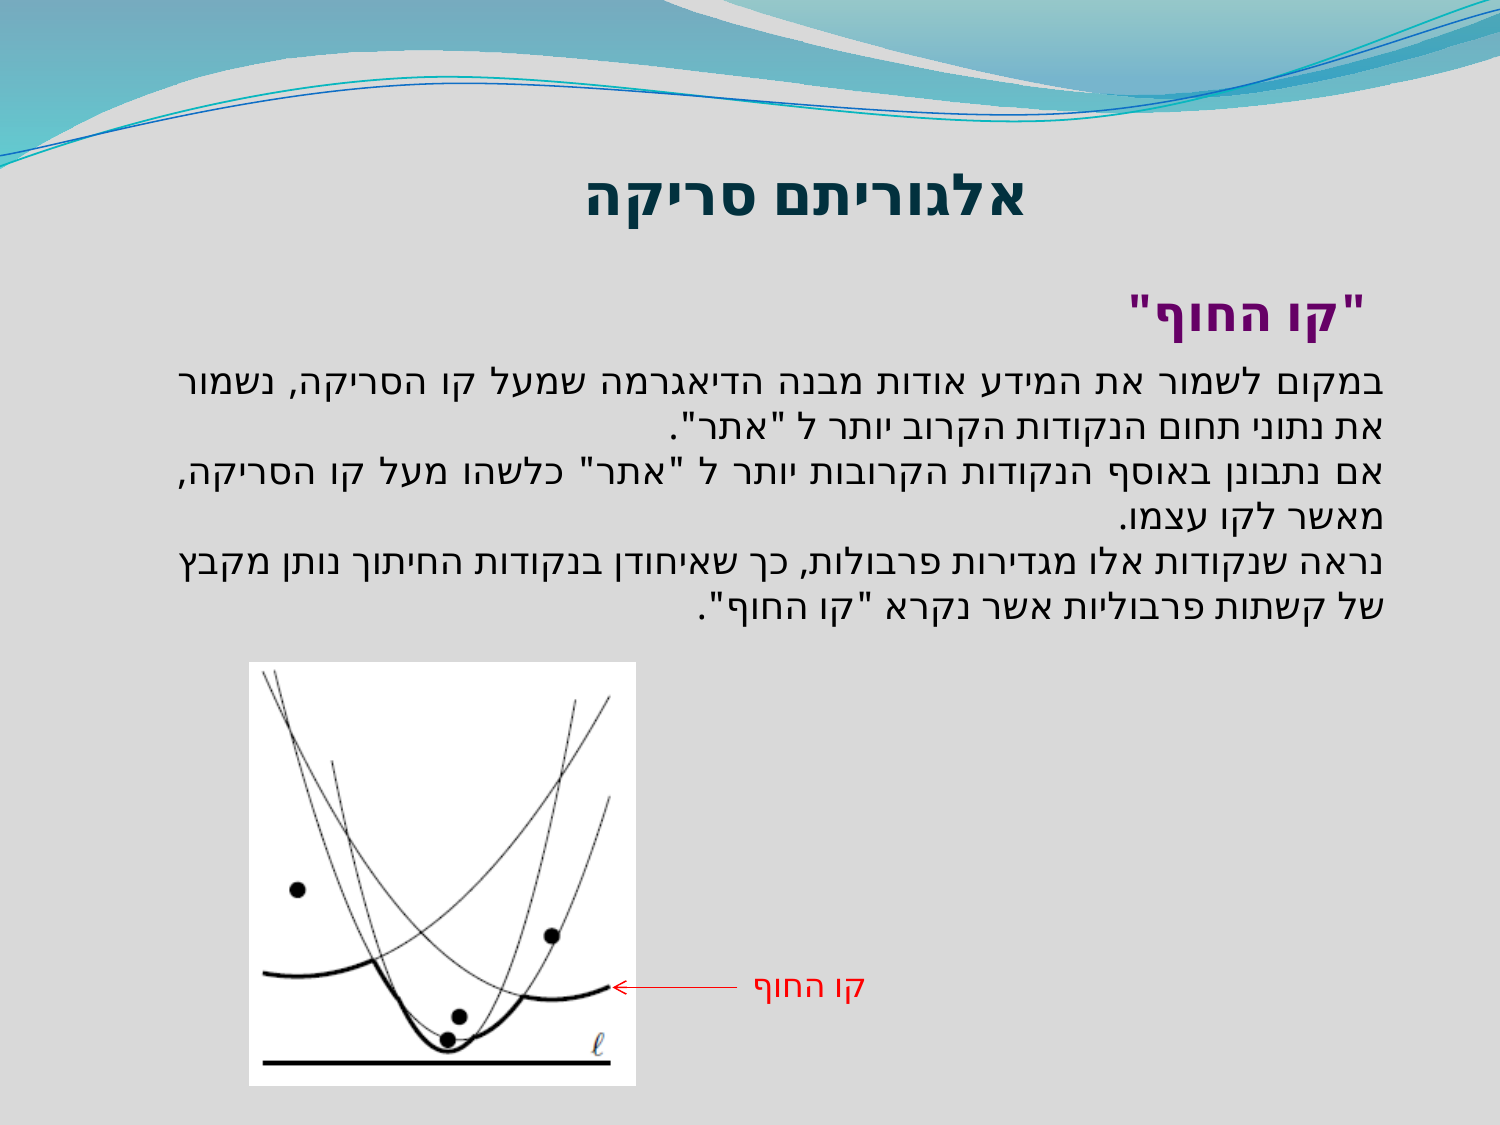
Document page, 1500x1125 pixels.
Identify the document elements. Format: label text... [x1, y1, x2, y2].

text_box במקום לשמור את המידע אודות מבנה הדיאגרמה שמעל קו הסריקה, נשמור את נתוני תחום הנקודות הקרוב יותר ל "אתר". אם נתבונן באוסף הנקודות הקרובות יותר ל "אתר" כלשהו מעל קו הסריקה, מאשר לקו עצמו. נראה שנקודות אלו מגדירות פרבולות, כך שאיחודן בנקודות החיתוך נותן מקבץ של קשתות פרבוליות אשר נקרא "קו החוף". [162, 349, 1400, 680]
text_box אלגוריתם סריקה [499, 149, 1113, 235]
text_box קו החוף [737, 956, 888, 1012]
picture [249, 662, 637, 1087]
text_box "קו החוף" [303, 213, 1382, 349]
